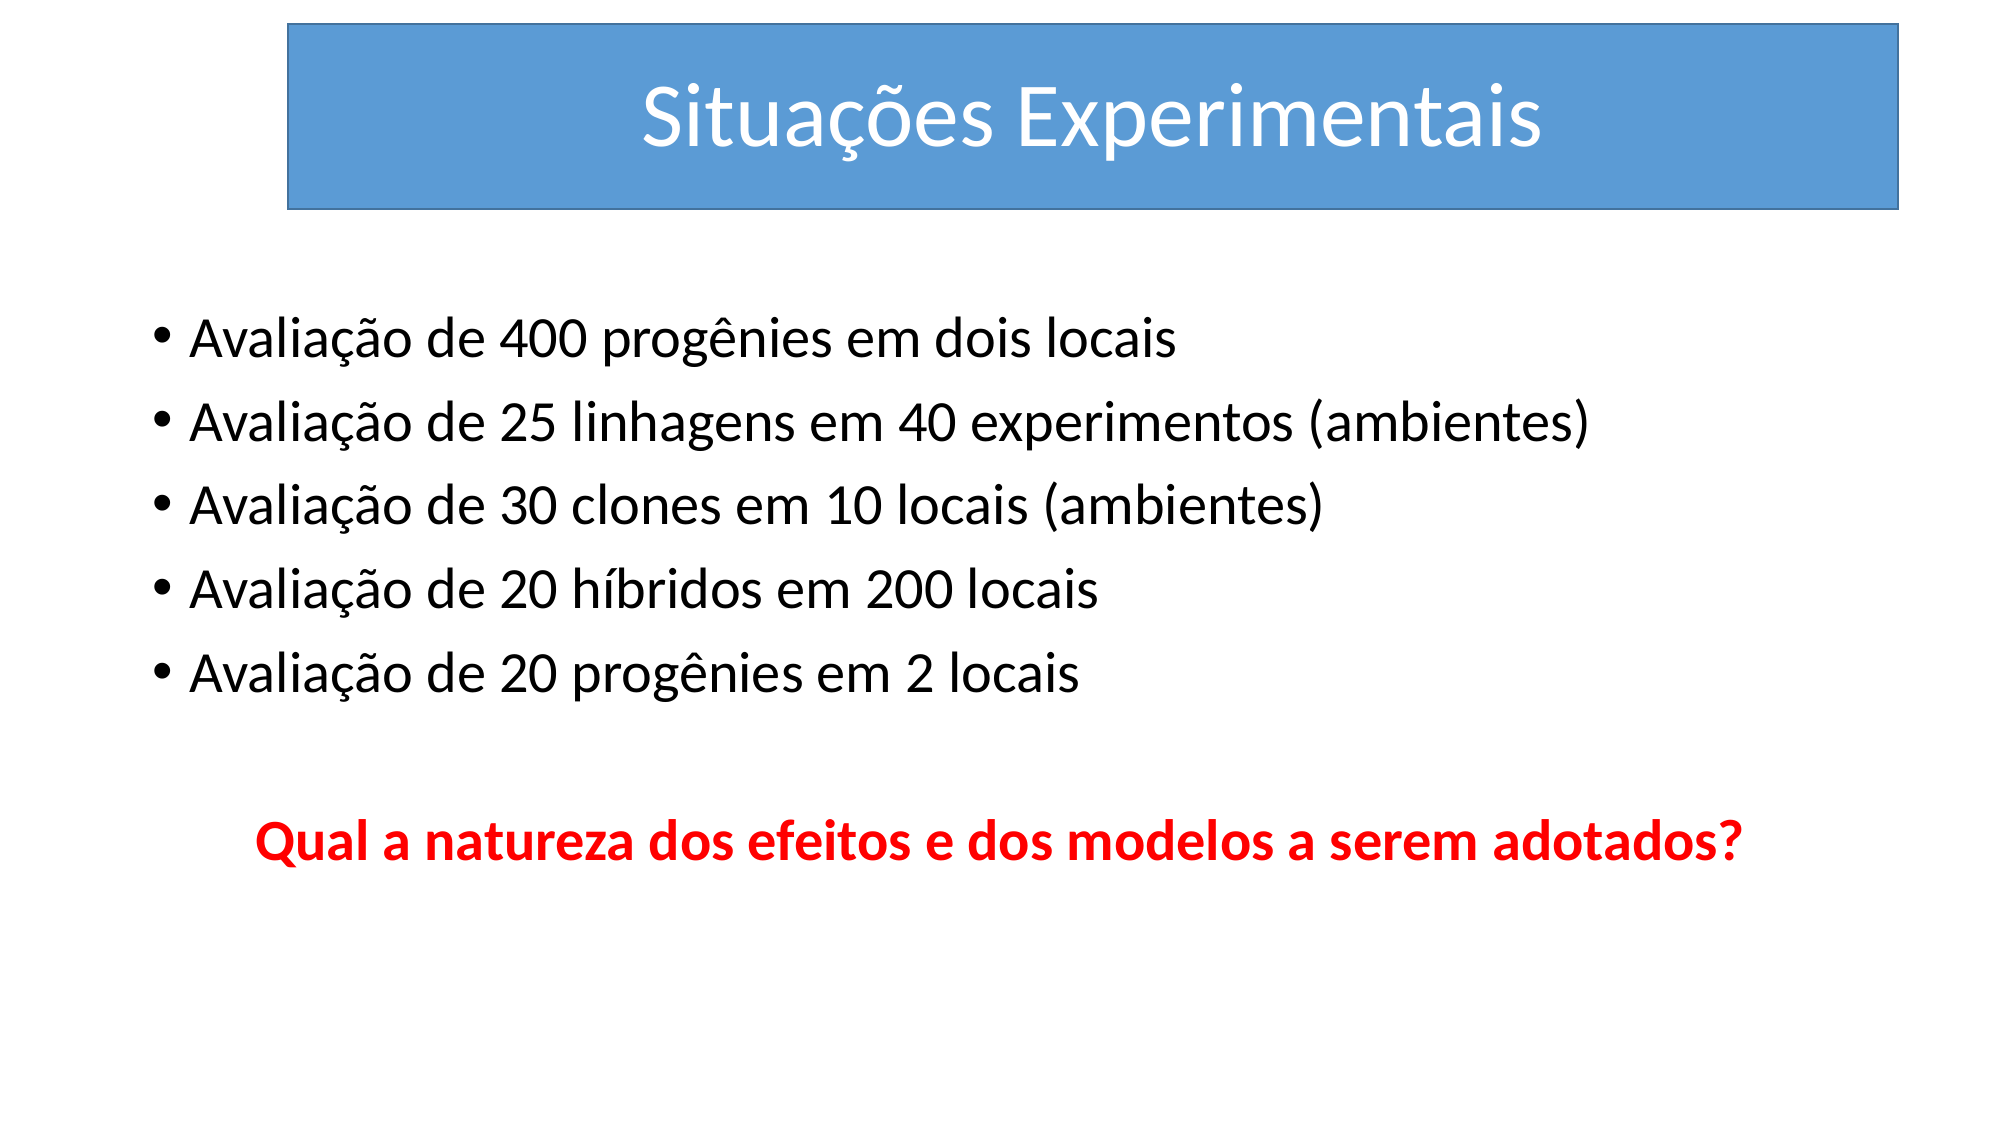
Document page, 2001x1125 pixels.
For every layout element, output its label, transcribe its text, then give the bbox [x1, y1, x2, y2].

list Avaliação de 400 progênies em dois locais Avaliação de 25 linhagens em 40 experimentos (ambientes) Avaliação de 30 clones em 10 locais (ambientes) Avaliação de 20 híbridos em 200 locais Avaliação de 20 progênies em 2 locais Qual a natureza dos efeitos e dos modelos a serem adotados? [137, 299, 1863, 1014]
text_box Situações Experimentais [287, 23, 1899, 210]
